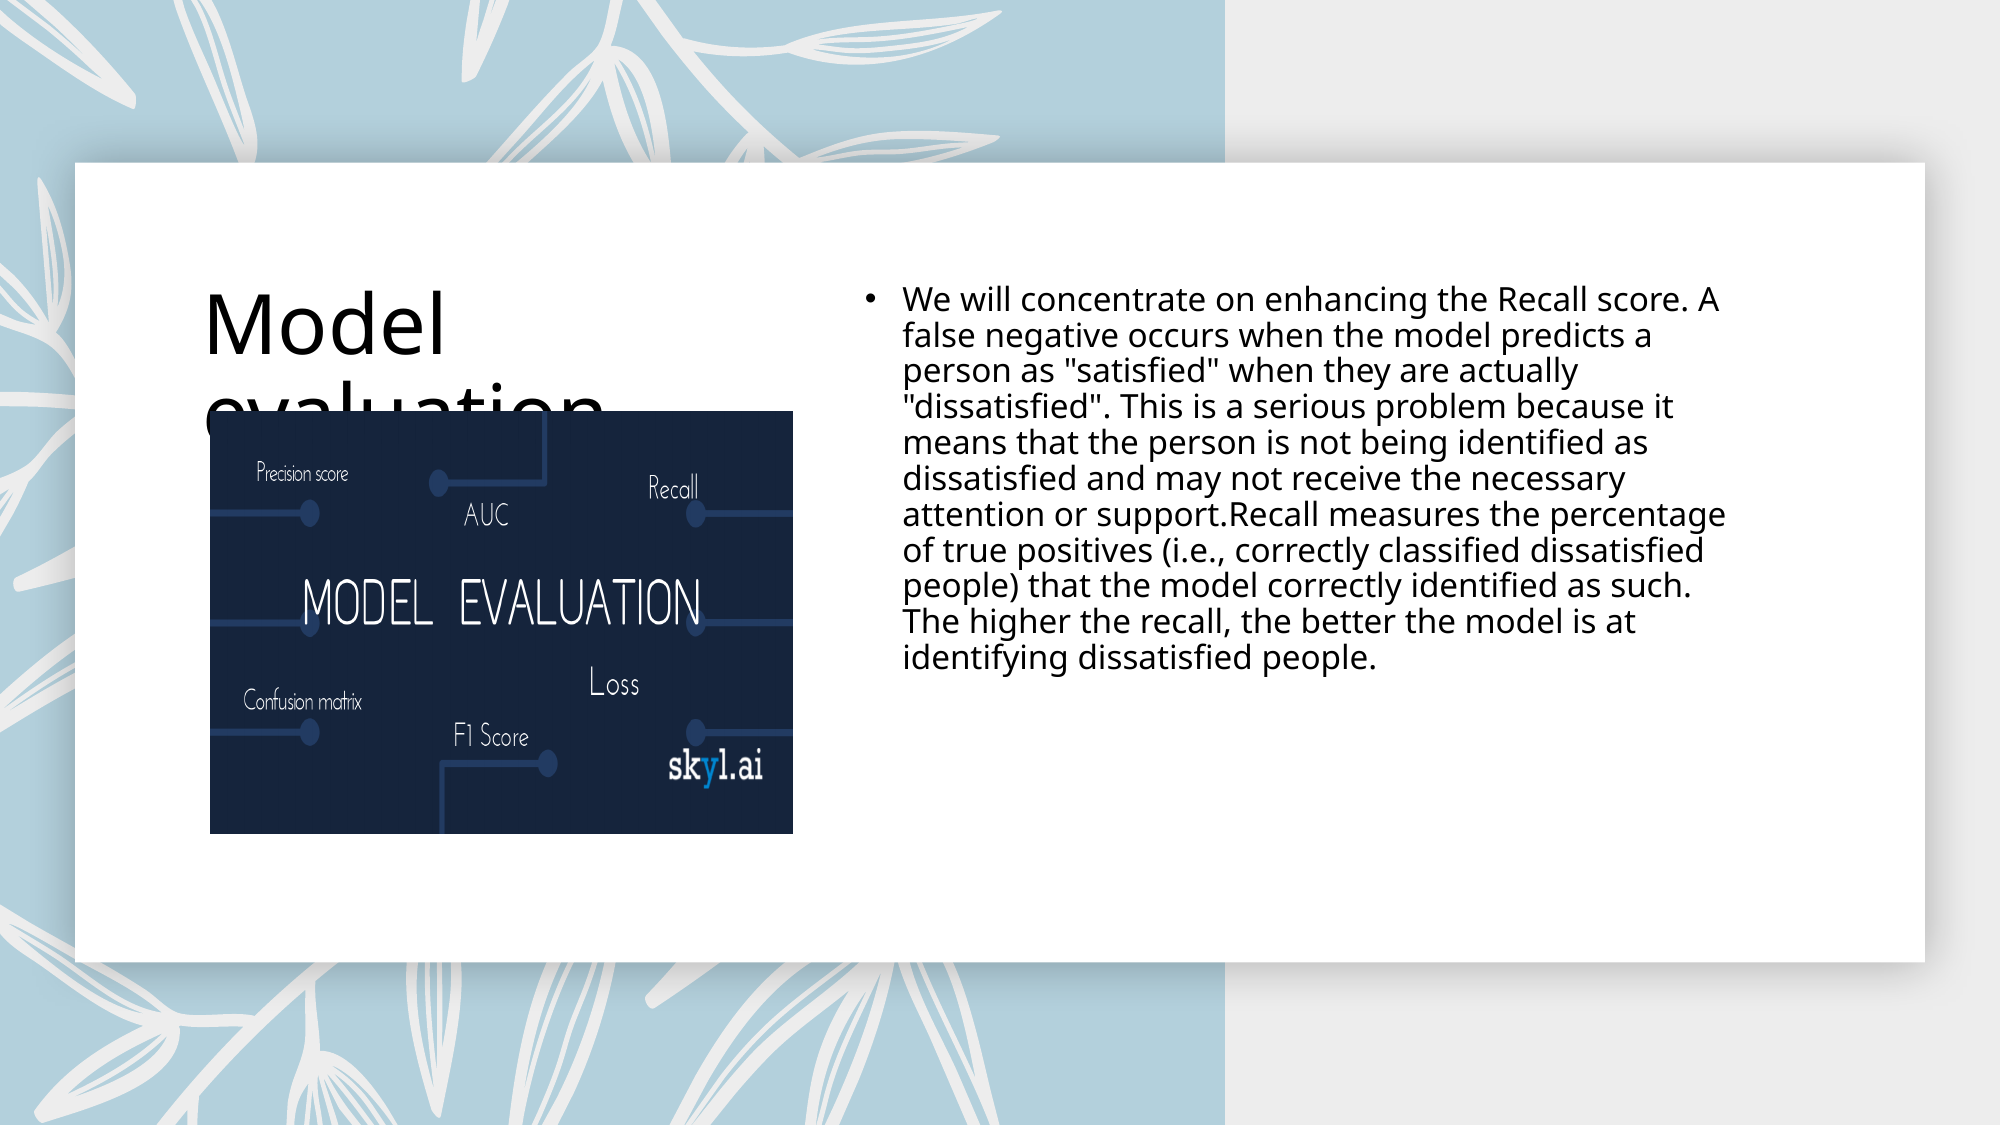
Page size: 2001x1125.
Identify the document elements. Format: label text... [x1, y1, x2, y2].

text_box [1225, 161, 1926, 964]
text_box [0, 0, 1225, 1125]
text_box [1225, 0, 2000, 1125]
list We will concentrate on enhancing the Recall score. A false negative occurs when the model predicts a person as "satisfied" when they are actually "dissatisfied". This is a serious problem because it means that the person is not being identified as dissatisfied and may not receive the necessary attention or support.Recall measures the percentage of true positives (i.e., correctly classified dissatisfied people) that the model correctly identified as such. The higher the recall, the better the model is at identifying dissatisfied people. [1225, 275, 1775, 850]
picture [209, 411, 793, 834]
